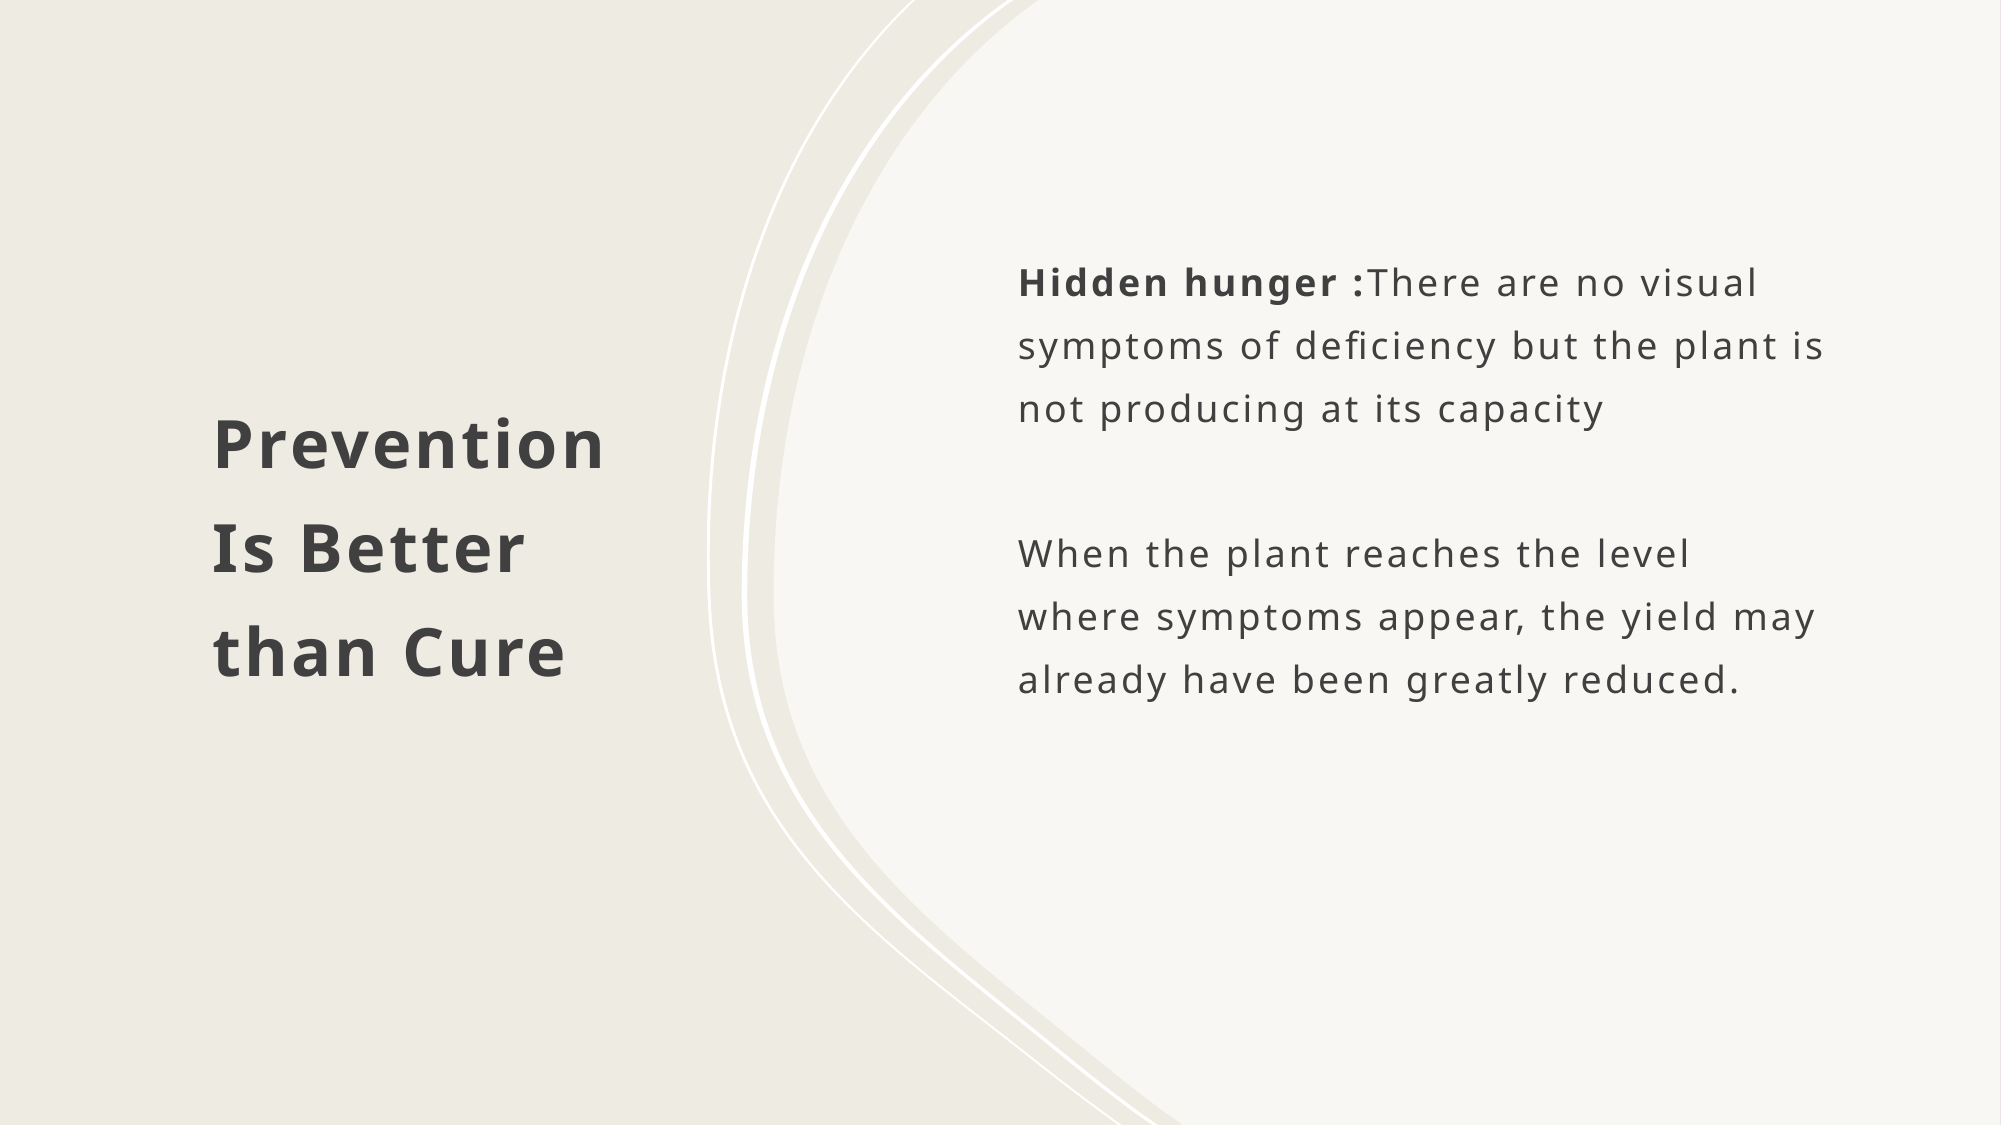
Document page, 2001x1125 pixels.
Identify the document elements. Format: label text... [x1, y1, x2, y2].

title Prevention Is Better than Cure [194, 181, 690, 883]
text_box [706, 0, 2000, 1125]
text_box [0, 0, 706, 1125]
